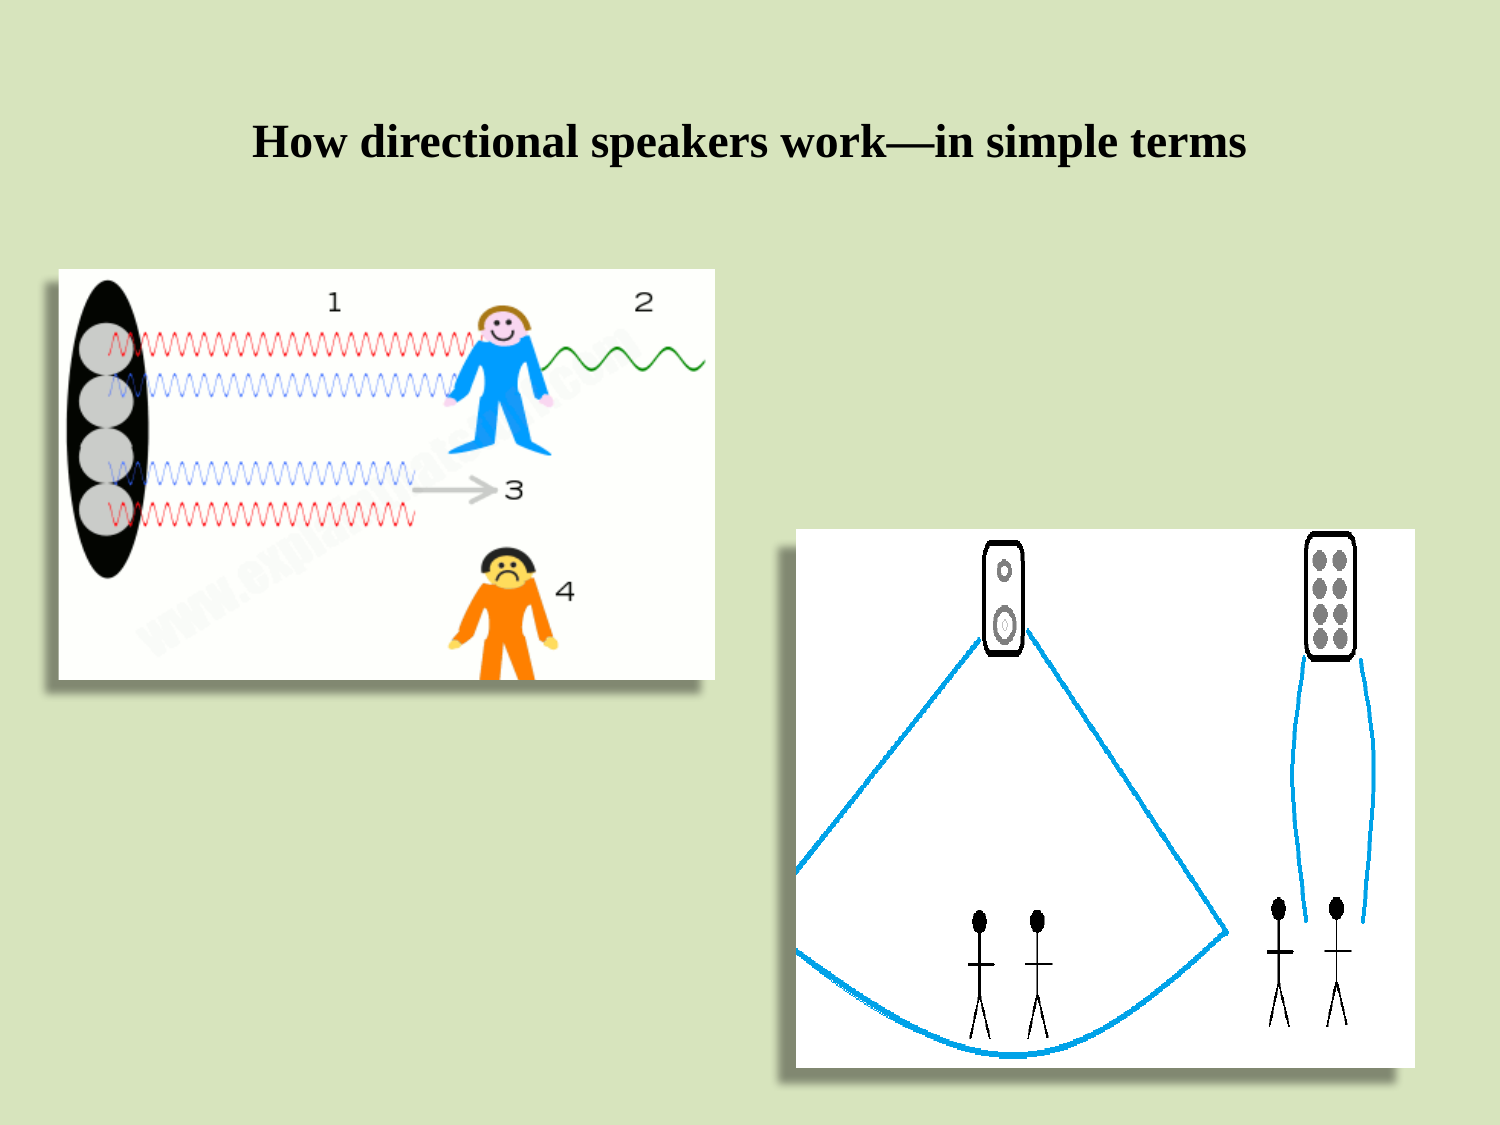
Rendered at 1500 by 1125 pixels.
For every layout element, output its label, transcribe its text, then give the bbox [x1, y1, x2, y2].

title How directional speakers work—in simple terms [75, 45, 1425, 233]
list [58, 269, 716, 680]
picture [796, 529, 1415, 1069]
